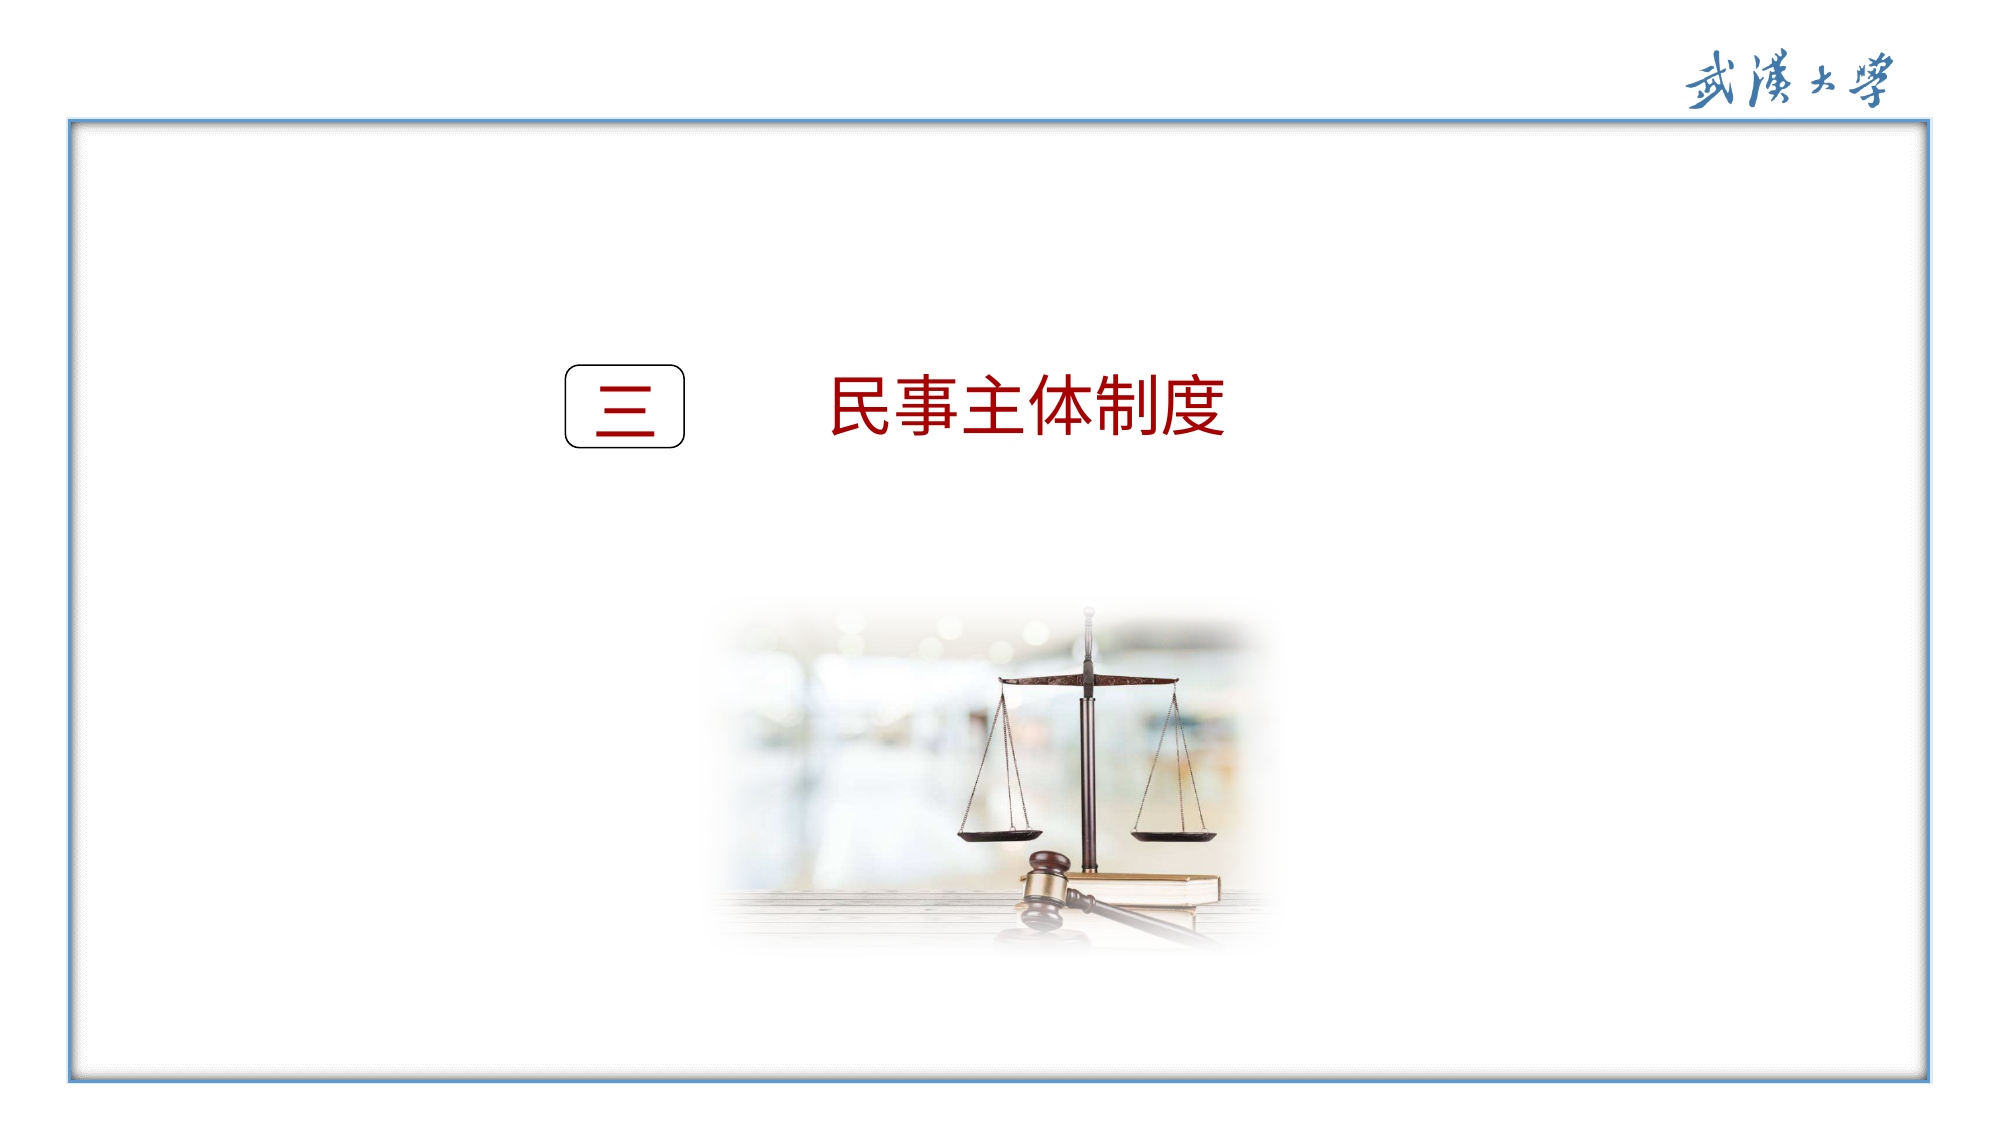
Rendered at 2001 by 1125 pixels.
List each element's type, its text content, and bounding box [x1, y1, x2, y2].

text_box 民事主体制度 [812, 362, 1770, 446]
picture [66, 117, 1933, 1084]
text_box 三 [577, 448, 672, 457]
text_box [565, 365, 685, 448]
